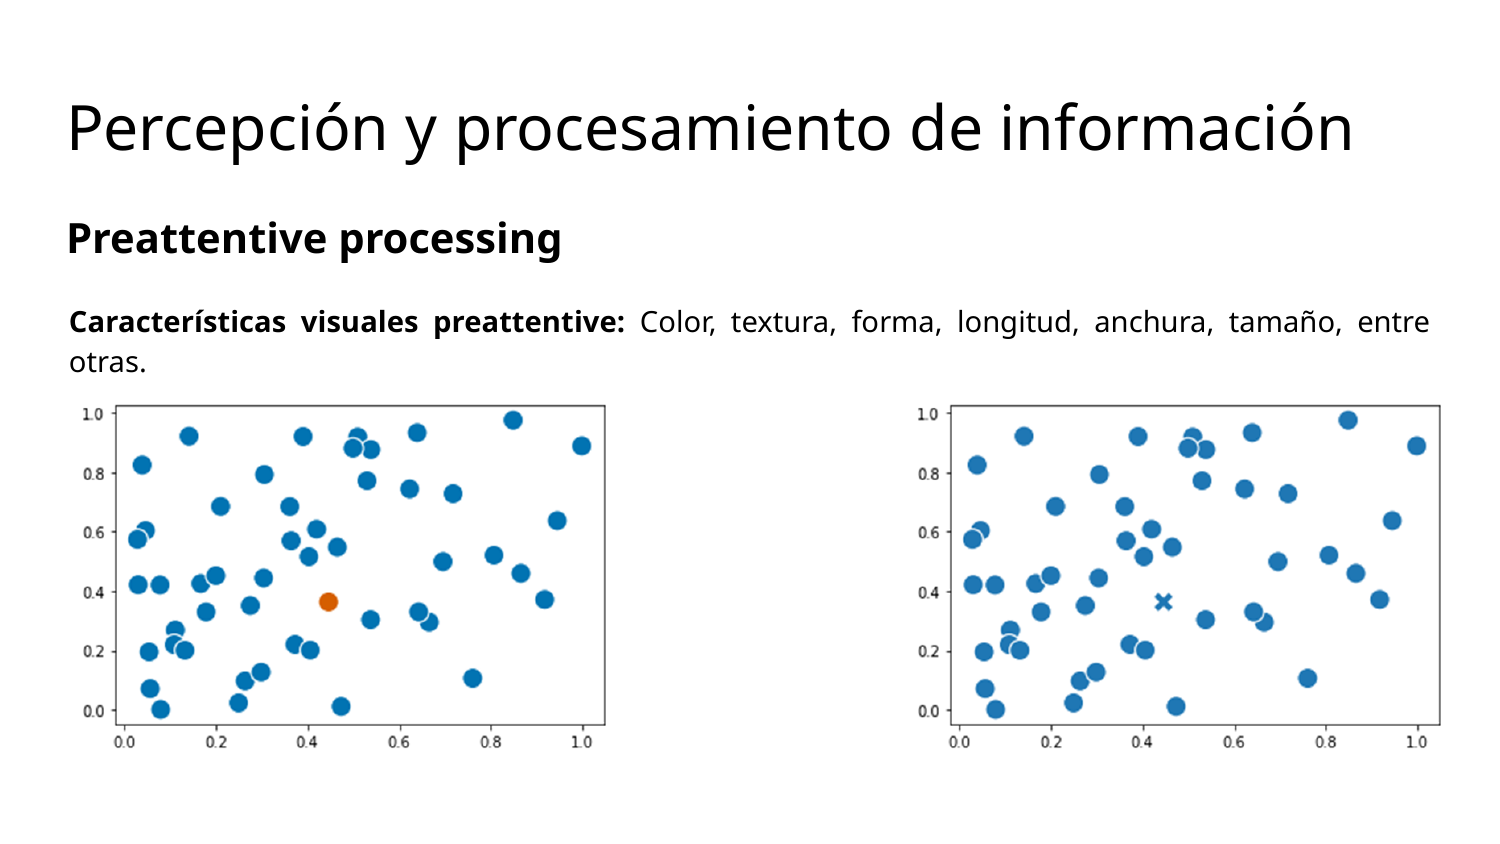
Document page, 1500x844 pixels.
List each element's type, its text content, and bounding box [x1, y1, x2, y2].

picture [71, 396, 615, 759]
text_box Características visuales preattentive: Color, textura, forma, longitud, anchura, tamaño, entre otras. [53, 283, 1447, 394]
title Percepción y procesamiento de información [51, 72, 1449, 167]
list Preattentive processing [51, 189, 1449, 283]
picture [905, 396, 1450, 759]
